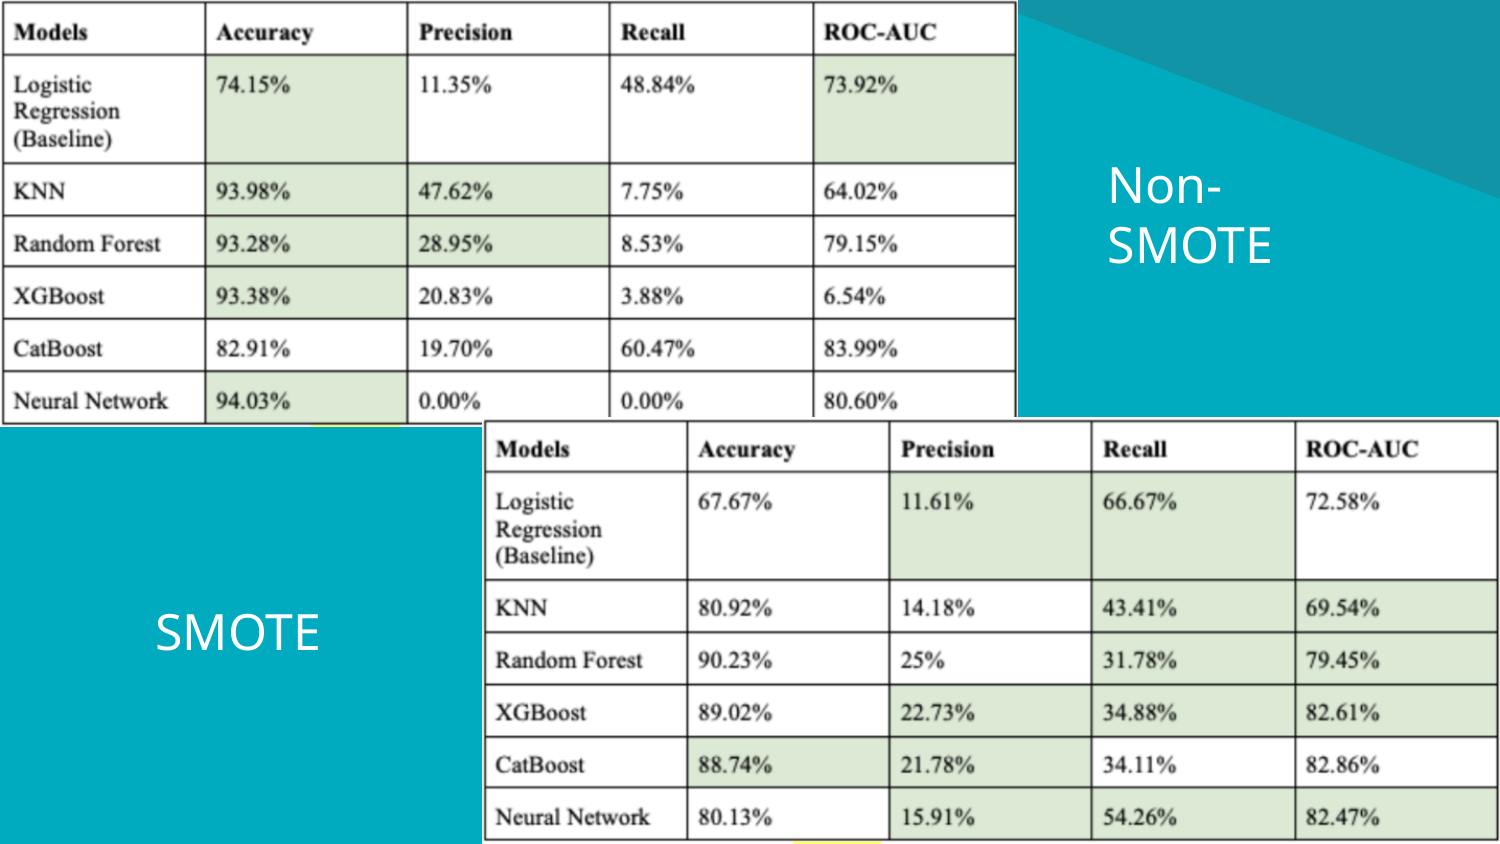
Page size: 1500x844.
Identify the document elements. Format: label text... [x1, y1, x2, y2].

title Non- SMOTE [1092, 154, 1377, 272]
picture [0, 0, 1500, 844]
title SMOTE [140, 572, 412, 690]
